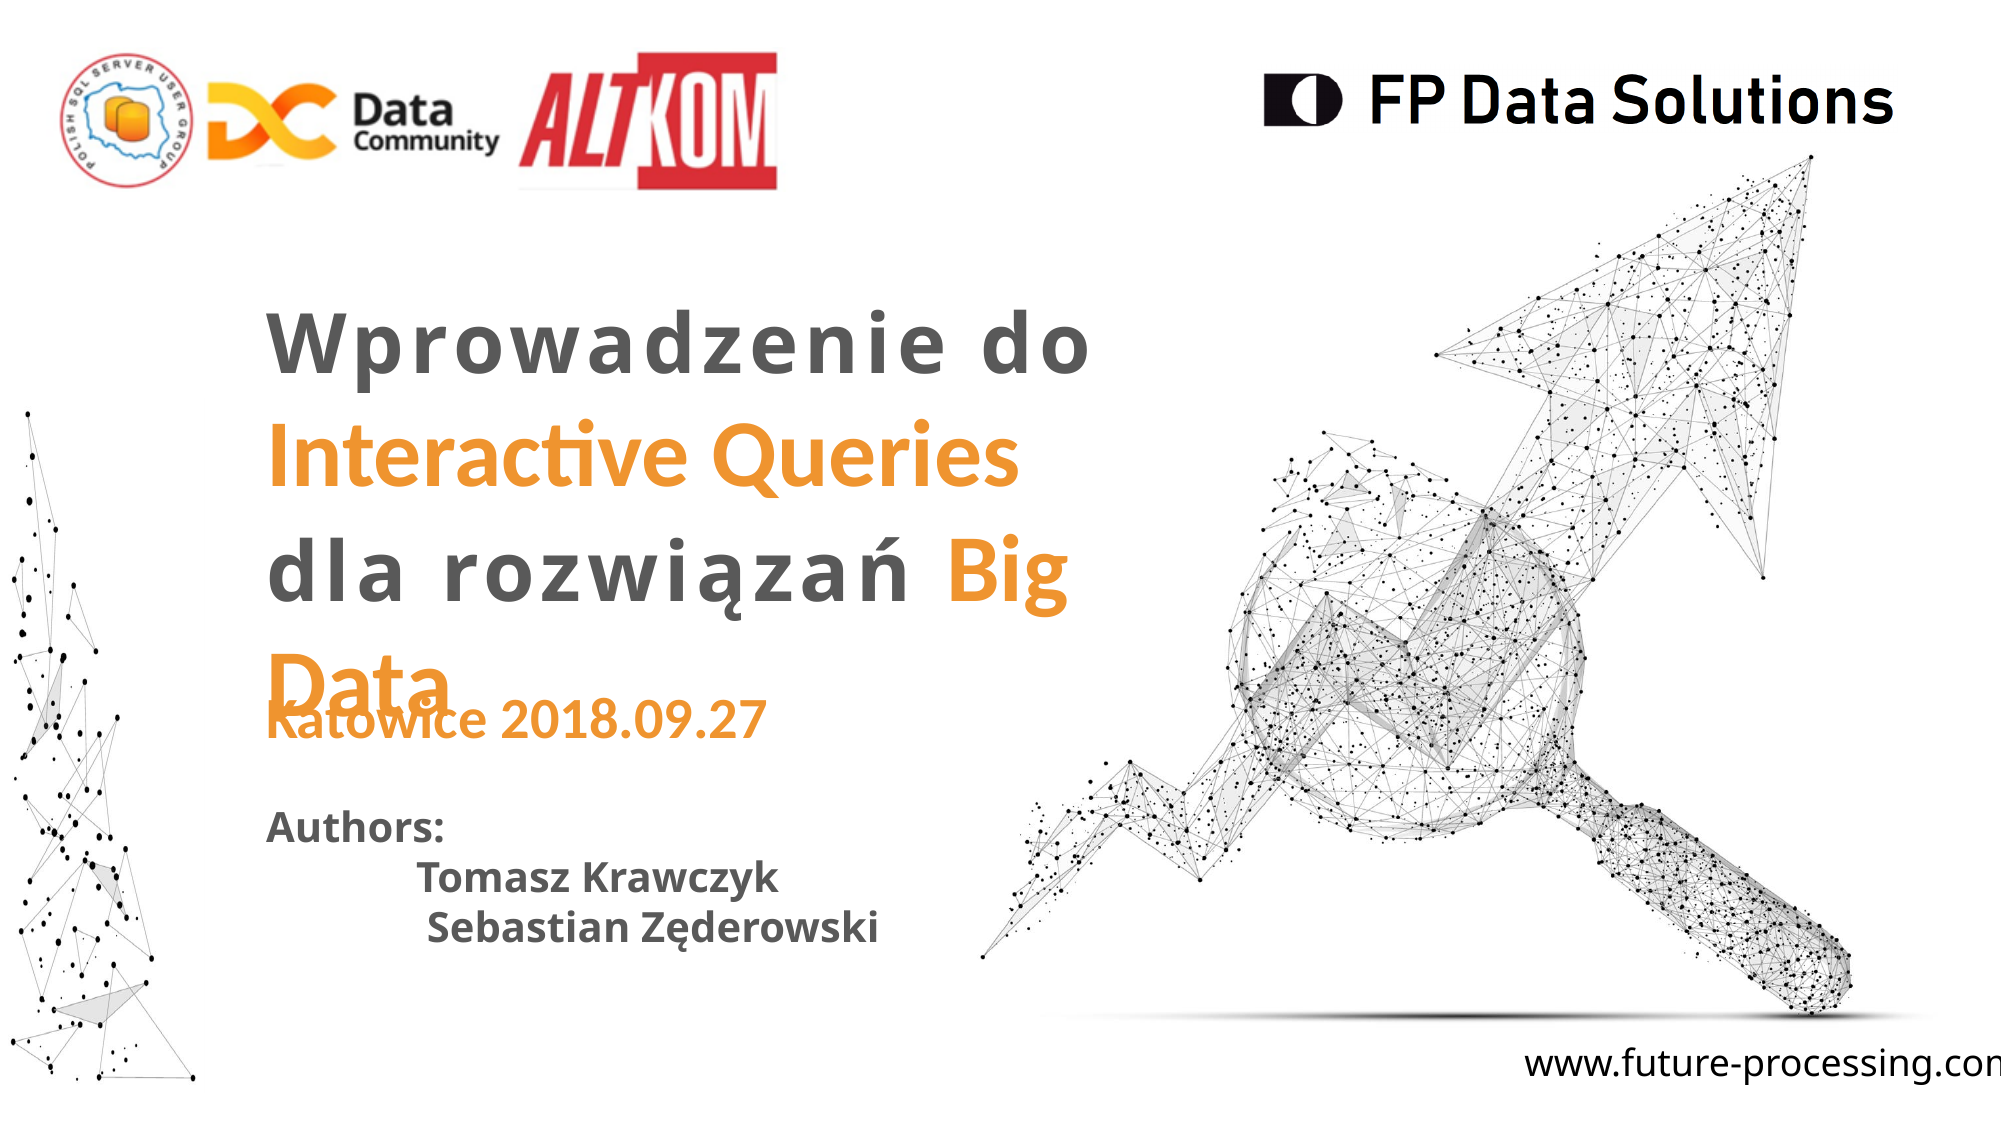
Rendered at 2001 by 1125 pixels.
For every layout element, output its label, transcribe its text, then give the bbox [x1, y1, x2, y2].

picture [0, 398, 205, 1093]
picture [965, 147, 1957, 1032]
text_box Wprowadzenie do Interactive Queries dla rozwiązań Big Data [251, 282, 1204, 743]
picture [35, 47, 875, 192]
picture [1257, 64, 1898, 133]
text_box Katowice 2018.09.27 Authors: Tomasz Krawczyk Sebastian Zęderowski [251, 673, 1137, 1008]
